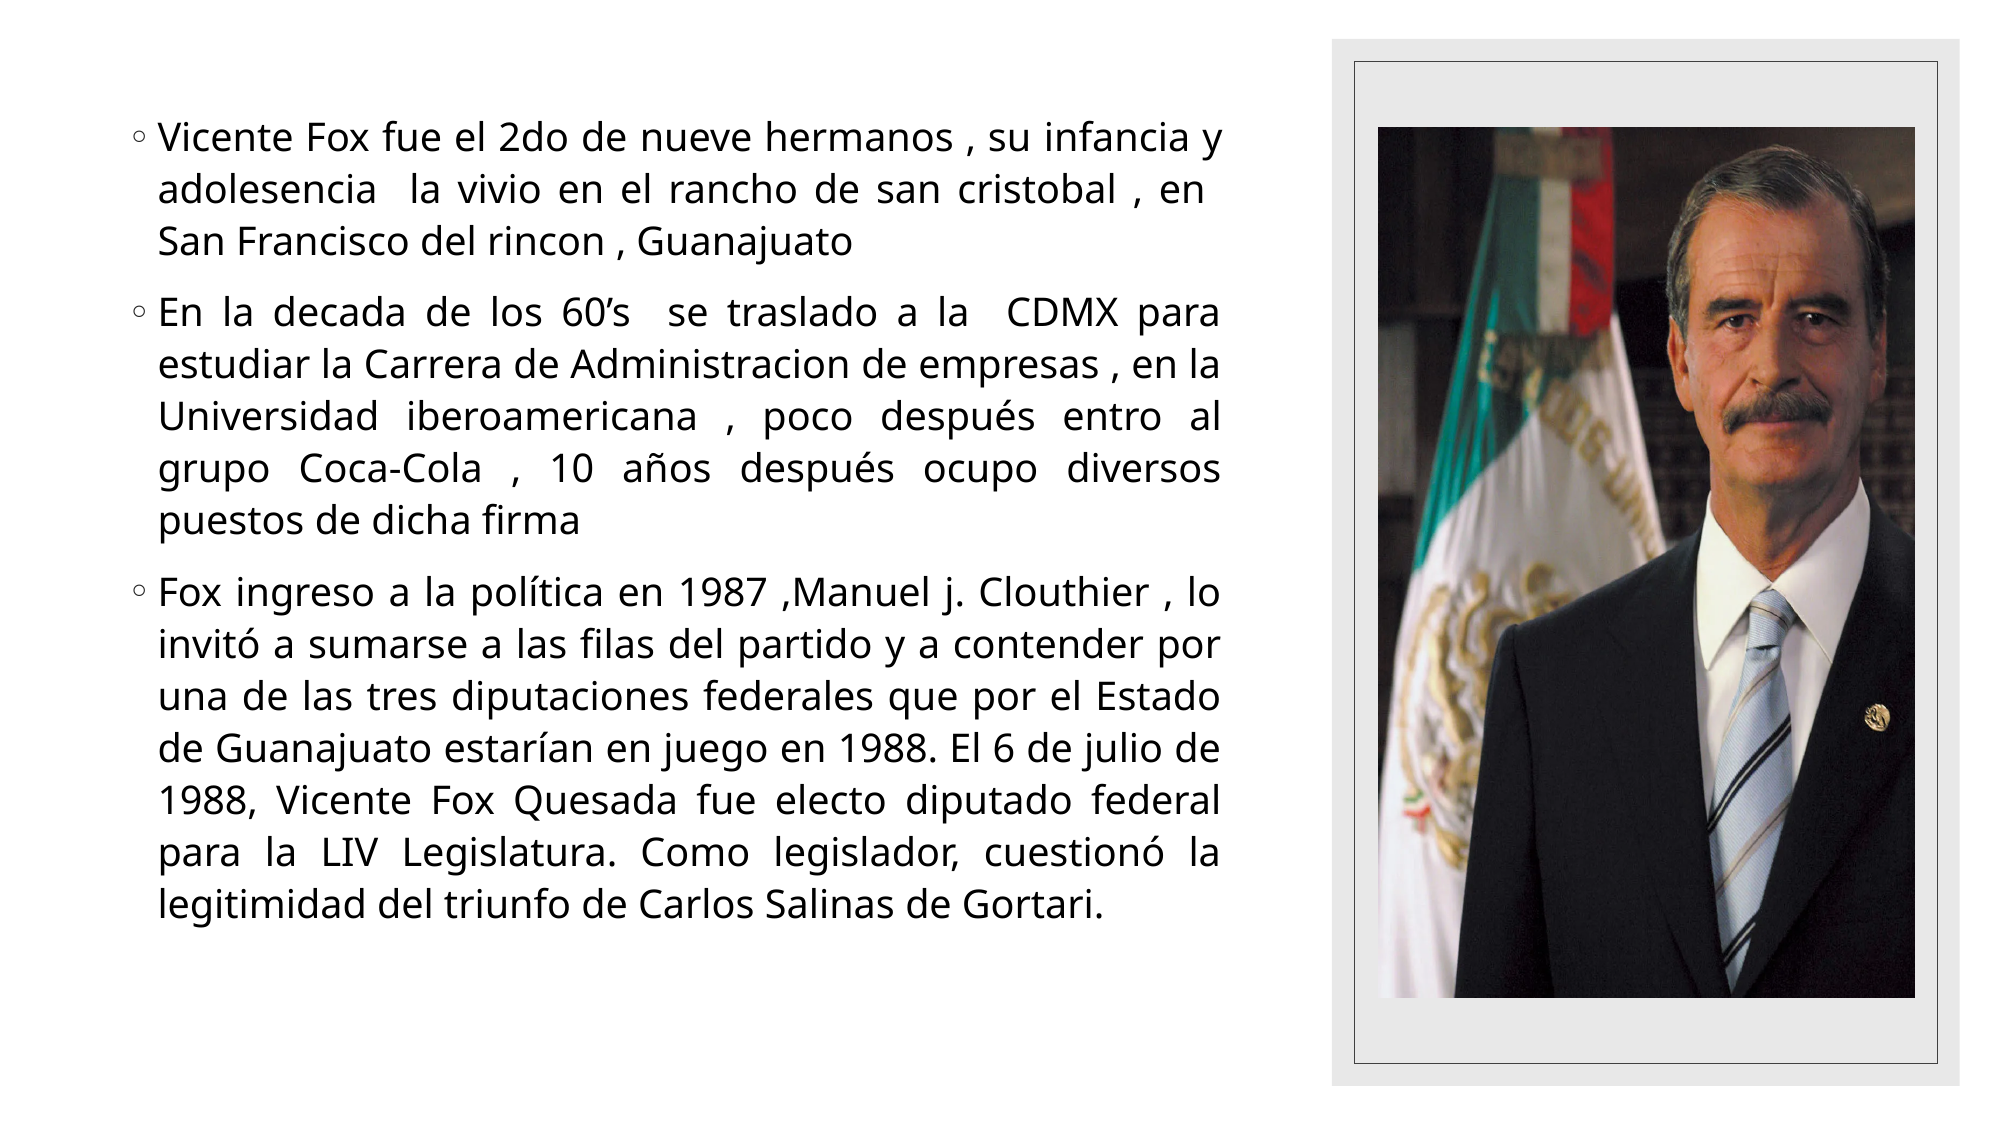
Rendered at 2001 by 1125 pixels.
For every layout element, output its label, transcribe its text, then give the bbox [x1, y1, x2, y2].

list Vicente Fox fue el 2do de nueve hermanos , su infancia y adolesencia la vivio en el rancho de san cristobal , en San Francisco del rincon , Guanajuato En la decada de los 60’s se traslado a la CDMX para estudiar la Carrera de Administracion de empresas , en la Universidad iberoamericana , poco después entro al grupo Coca-Cola , 10 años después ocupo diversos puestos de dicha firma Fox ingreso a la política en 1987 ,Manuel j. Clouthier , lo invitó a sumarse a las filas del partido y a contender por una de las tres diputaciones federales que por el Estado de Guanajuato estarían en juego en 1988. El 6 de julio de 1988, Vicente Fox Quesada fue electo diputado federal para la LIV Legislatura. Como legislador, cuestionó la legitimidad del triunfo de Carlos Salinas de Gortari. [112, 99, 1238, 975]
picture [1378, 127, 1915, 998]
